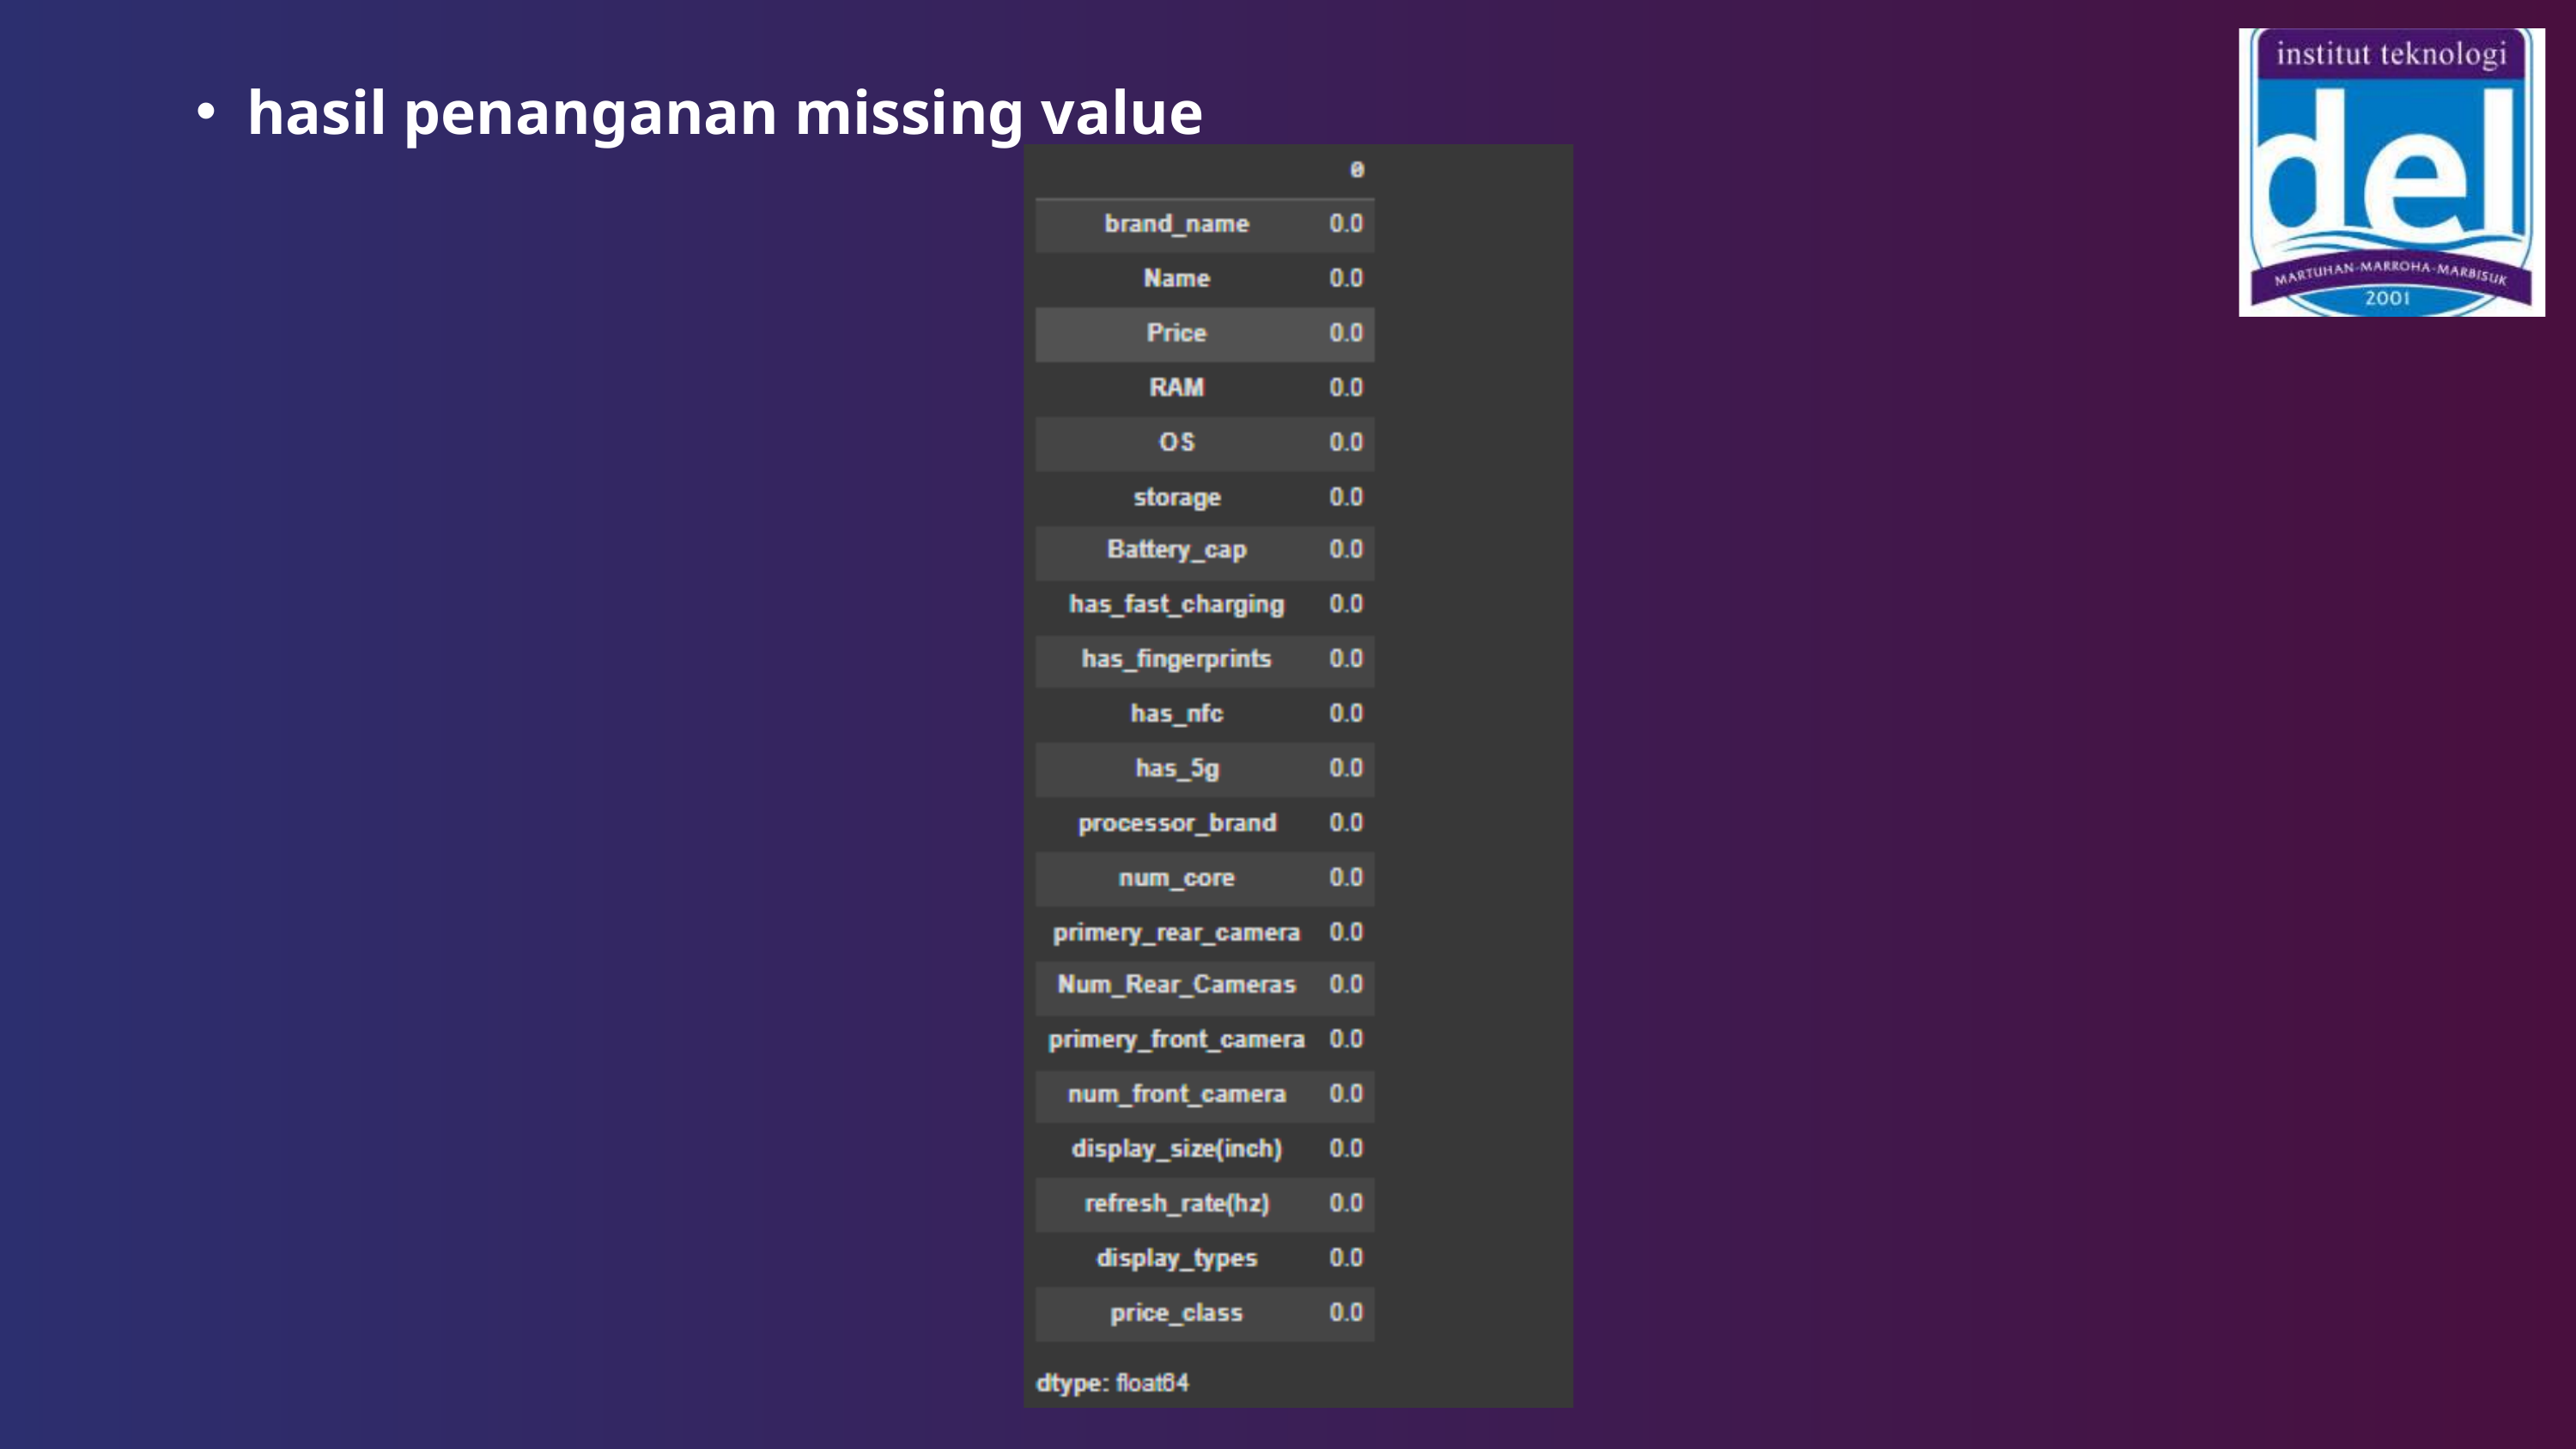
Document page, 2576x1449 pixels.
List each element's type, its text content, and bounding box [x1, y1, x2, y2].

text_box [1024, 147, 1574, 1408]
text_box hasil penanganan missing value [144, 63, 1904, 147]
text_box [2239, 28, 2546, 317]
